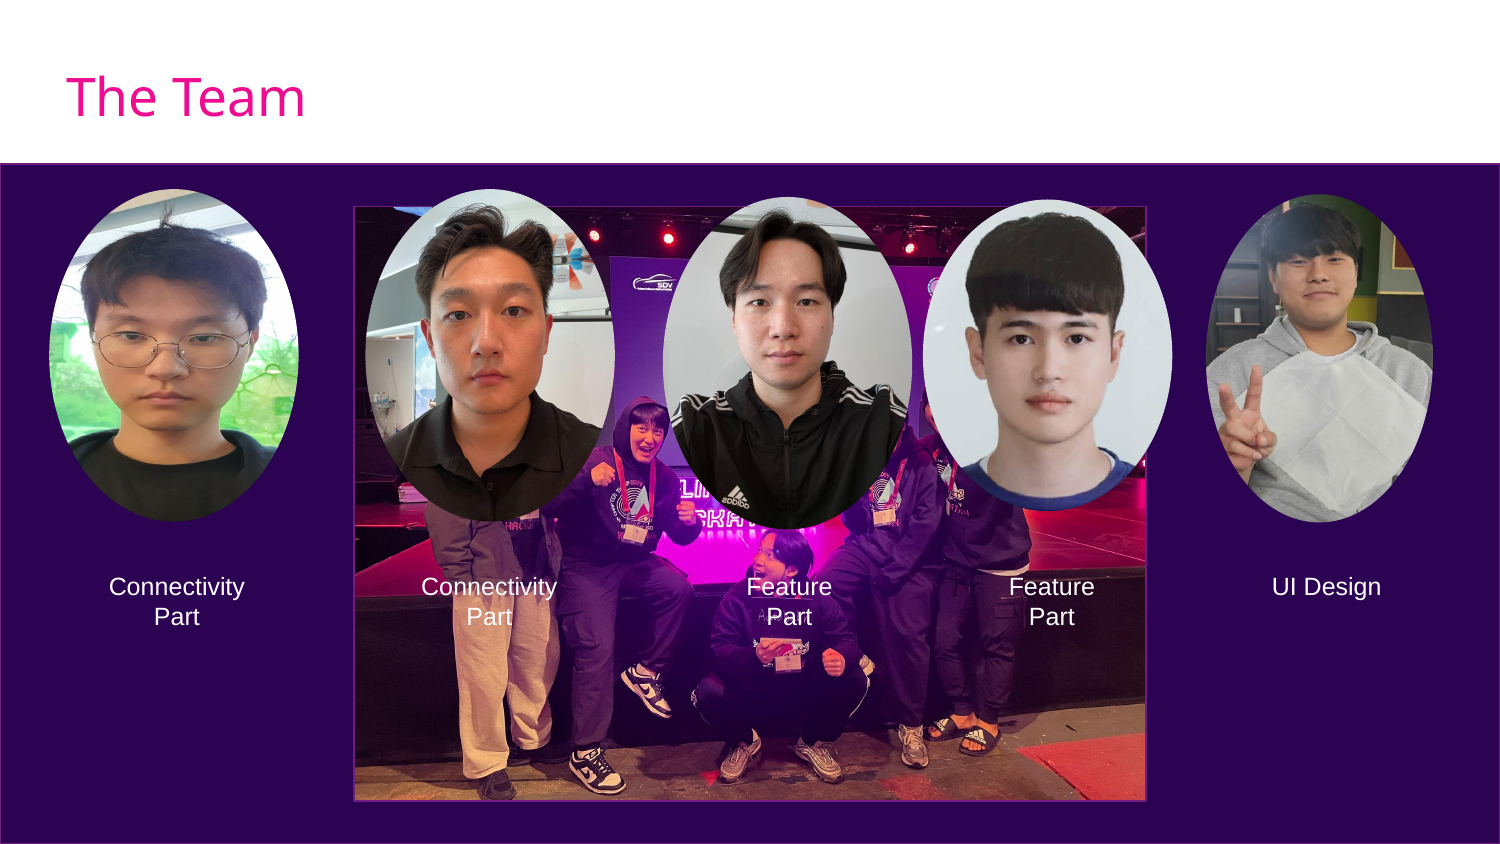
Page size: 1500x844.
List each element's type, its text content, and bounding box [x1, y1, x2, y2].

title The Team [51, 48, 1449, 142]
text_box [48, 188, 1434, 769]
text_box [0, 164, 1500, 844]
picture [354, 769, 1146, 801]
